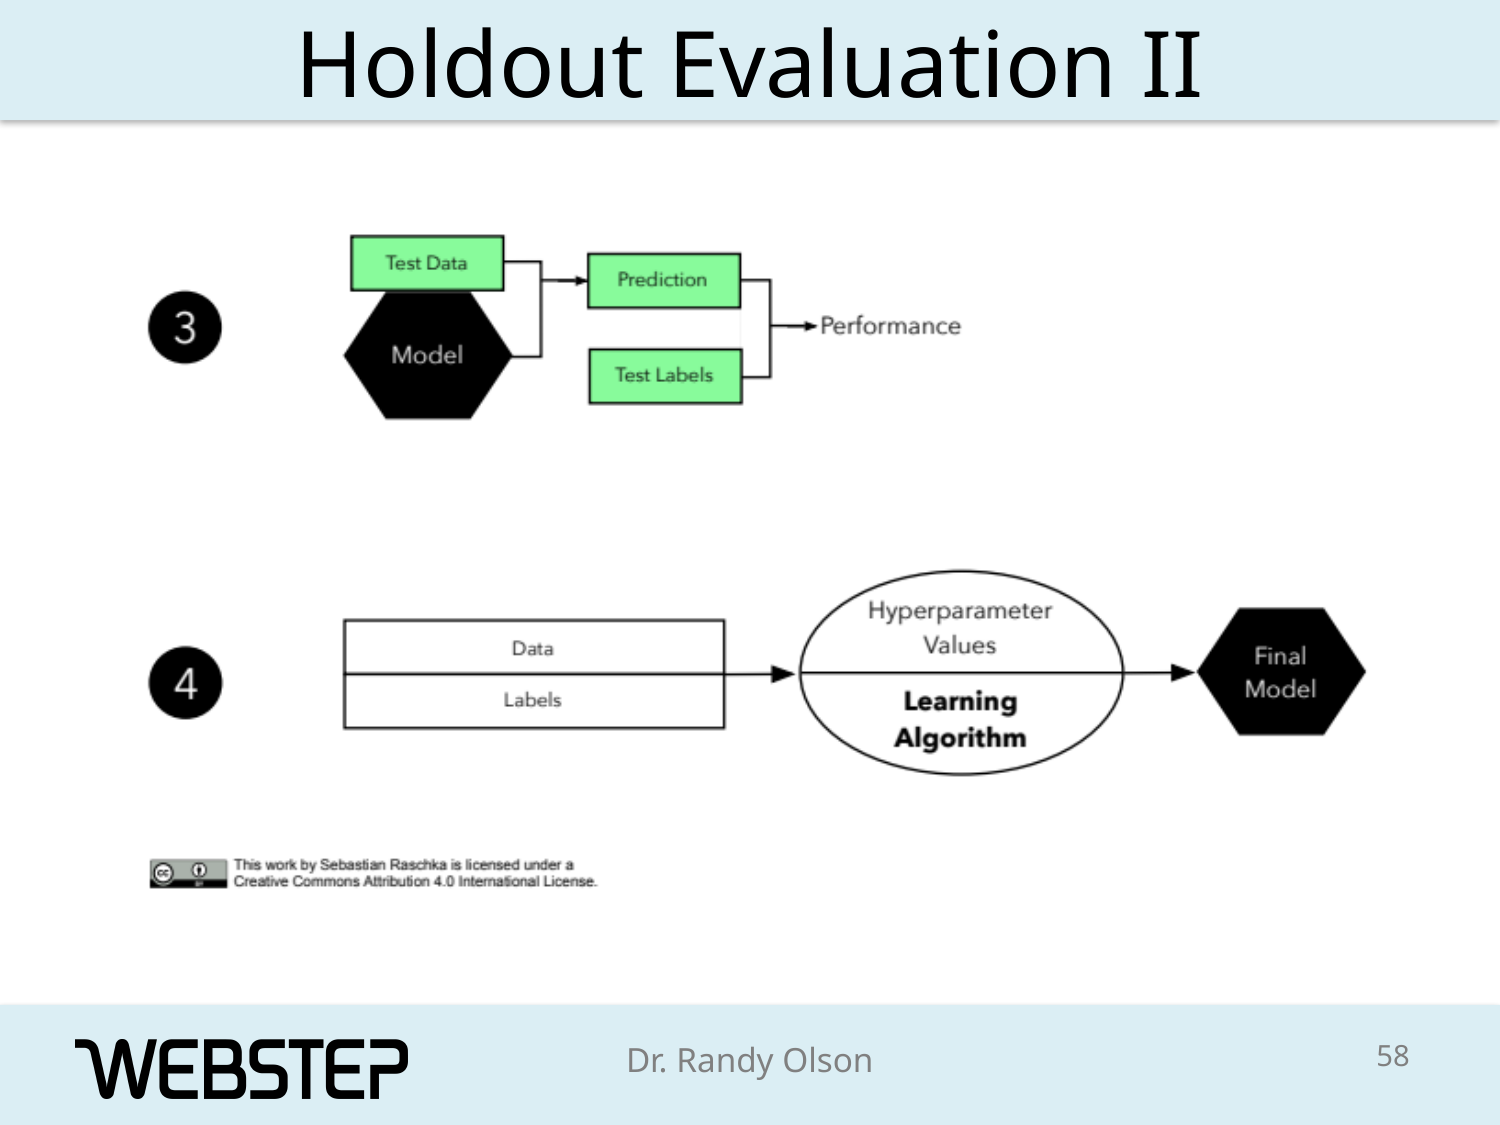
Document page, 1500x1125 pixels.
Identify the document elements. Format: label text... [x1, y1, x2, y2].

title Holdout Evaluation II [75, 0, 1425, 155]
slide_number 58 [1310, 1026, 1425, 1088]
picture [120, 151, 1399, 935]
picture [75, 1039, 408, 1099]
